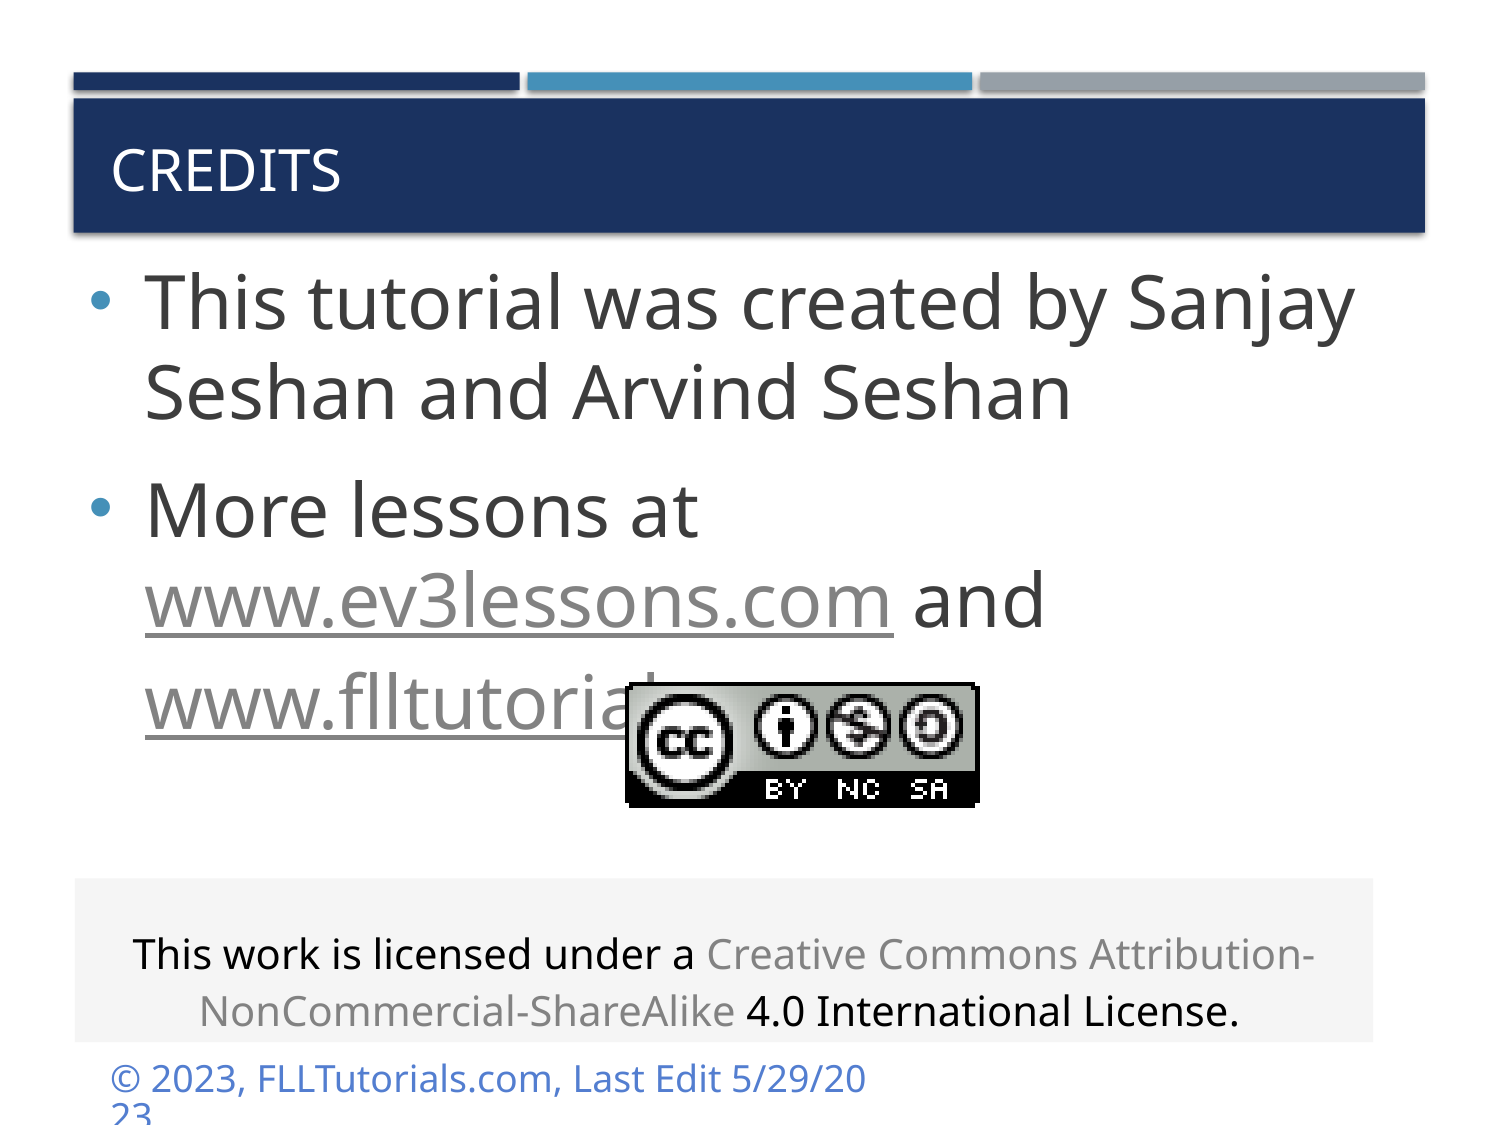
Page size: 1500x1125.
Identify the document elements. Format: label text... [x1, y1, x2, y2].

title Credits [95, 112, 1406, 211]
list This tutorial was created by Sanjay Seshan and Arvind Seshan More lessons at www.ev3lessons.com and www.flltutorials.com [73, 246, 1425, 962]
footer © 2023, FLLTutorials.com, Last Edit 5/29/2023 [95, 1047, 895, 1108]
picture [624, 681, 981, 808]
text_box This work is licensed under a Creative Commons Attribution-NonCommercial-ShareAlike 4.0 International License. [74, 878, 1374, 1043]
